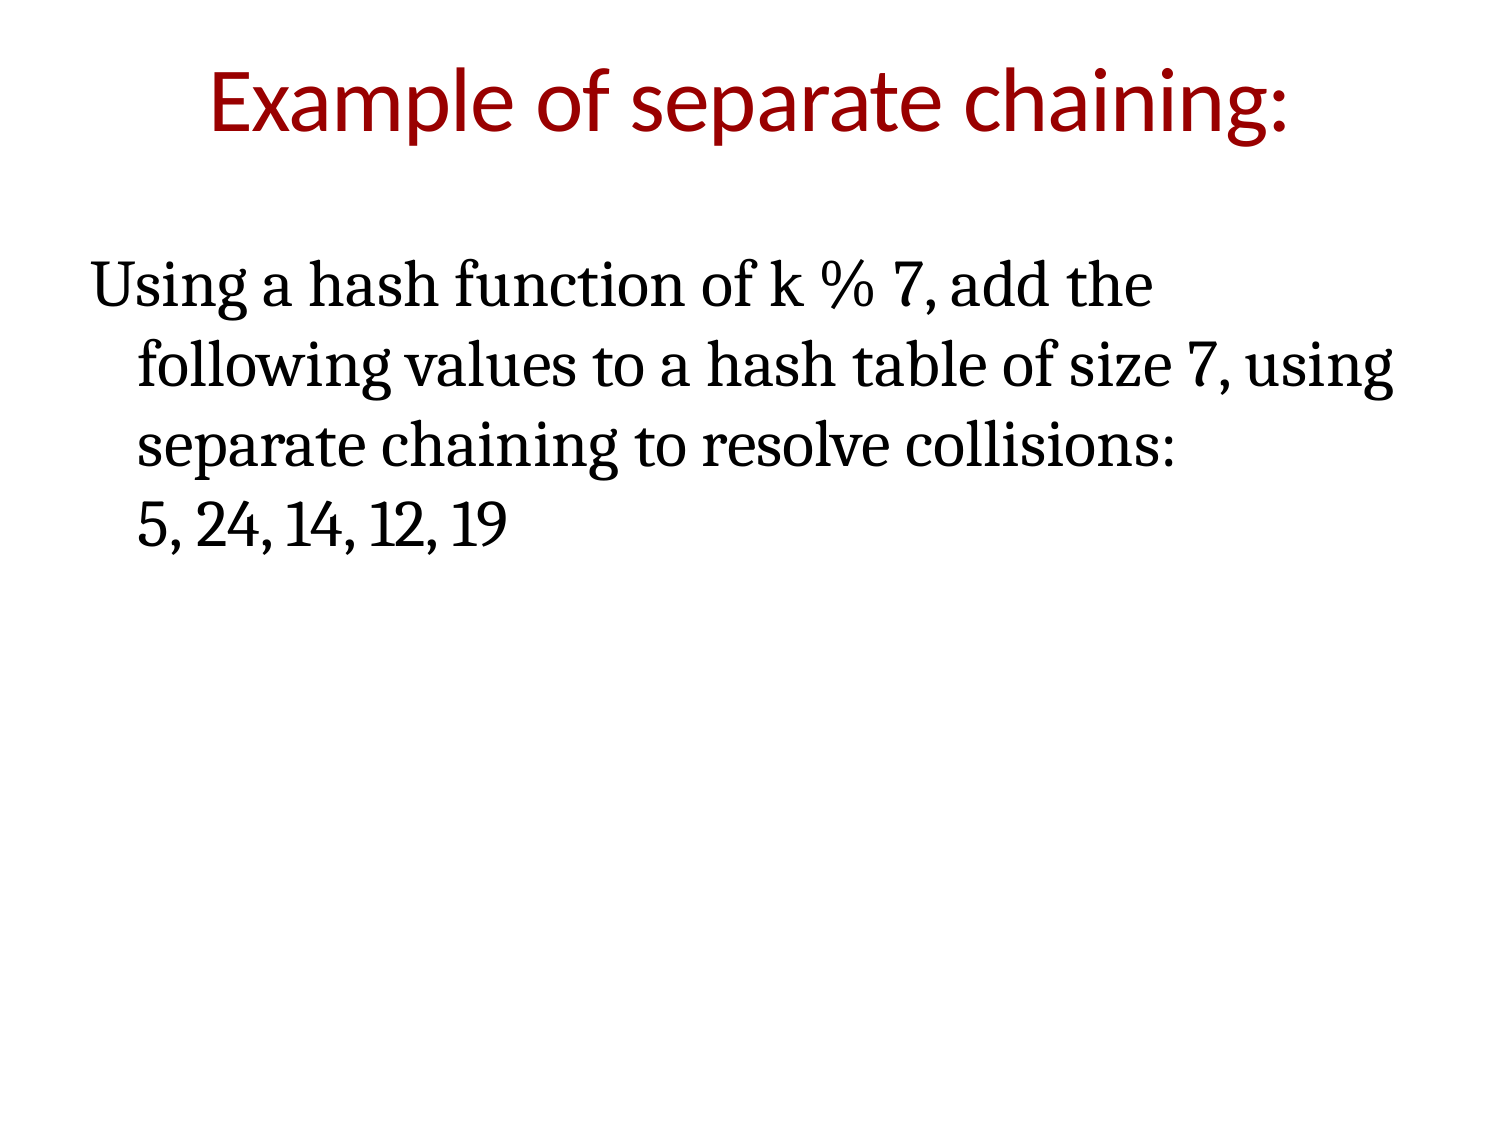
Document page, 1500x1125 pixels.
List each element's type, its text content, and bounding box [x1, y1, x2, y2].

title Example of separate chaining: [75, 24, 1425, 213]
list Using a hash function of k % 7, add the following values to a hash table of size 7, using separate chaining to resolve collisions: 5, 24, 14, 12, 19 [75, 224, 1425, 1005]
